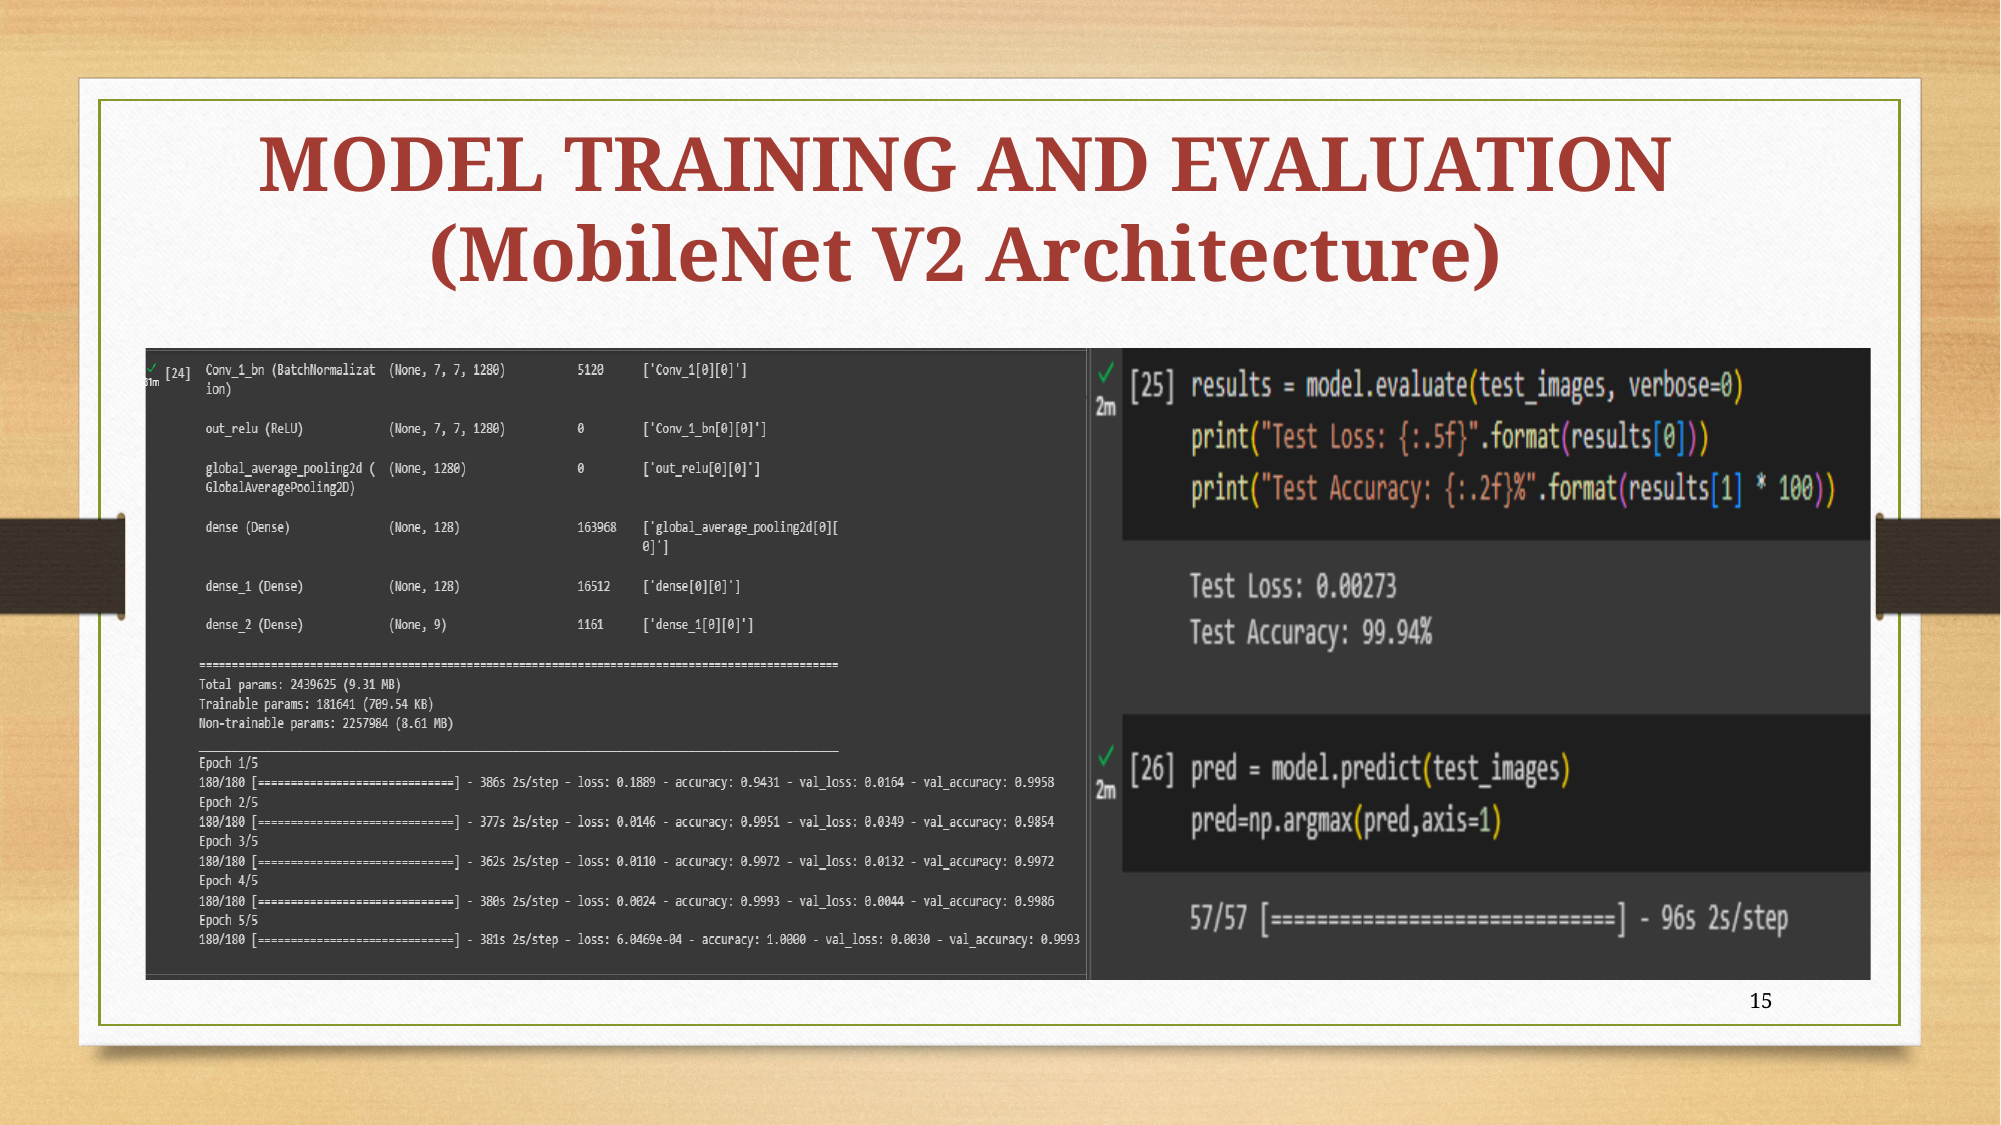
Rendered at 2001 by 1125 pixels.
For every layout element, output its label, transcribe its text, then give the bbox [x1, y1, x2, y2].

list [145, 348, 1086, 980]
title MODEL TRAINING AND EVALUATION (MobileNet V2 Architecture) [178, 99, 1754, 314]
picture [0, 0, 2001, 1125]
slide_number 15 [1698, 980, 1788, 1025]
